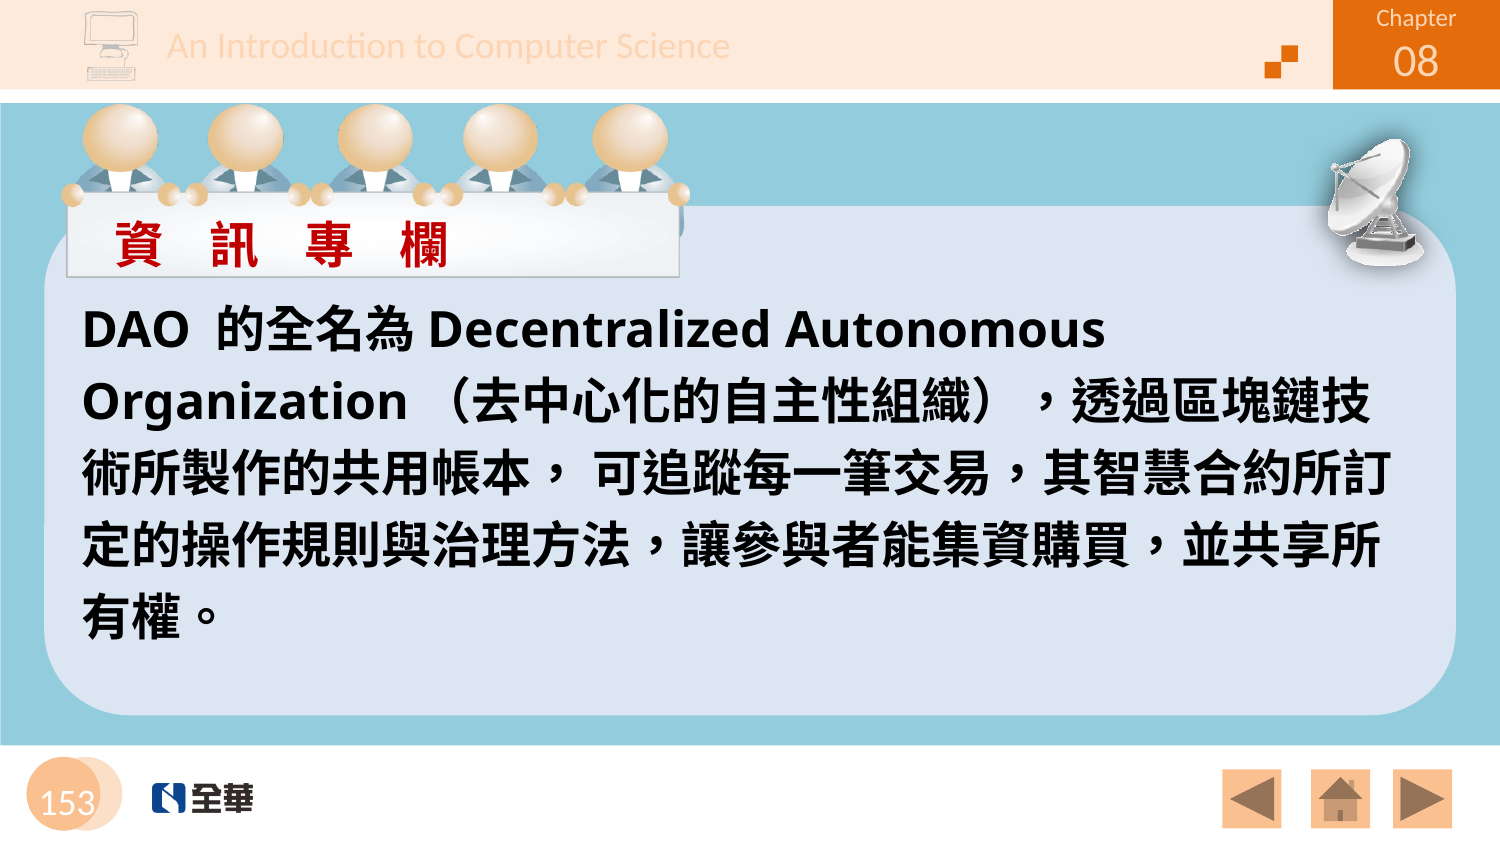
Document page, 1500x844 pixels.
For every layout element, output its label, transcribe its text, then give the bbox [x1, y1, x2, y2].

picture [1328, 139, 1430, 266]
list DAO 的全名為Decentralized Autonomous Organization（去中心化的自主性組織），透過區塊鏈技術所製作的共用帳本， 可追蹤每一筆交易，其智慧合約所訂定的操作規則與治理方法，讓參與者能集資購買，並共享所有權。 [66, 277, 1417, 716]
picture [152, 783, 253, 813]
picture [84, 11, 138, 81]
picture [59, 104, 690, 282]
